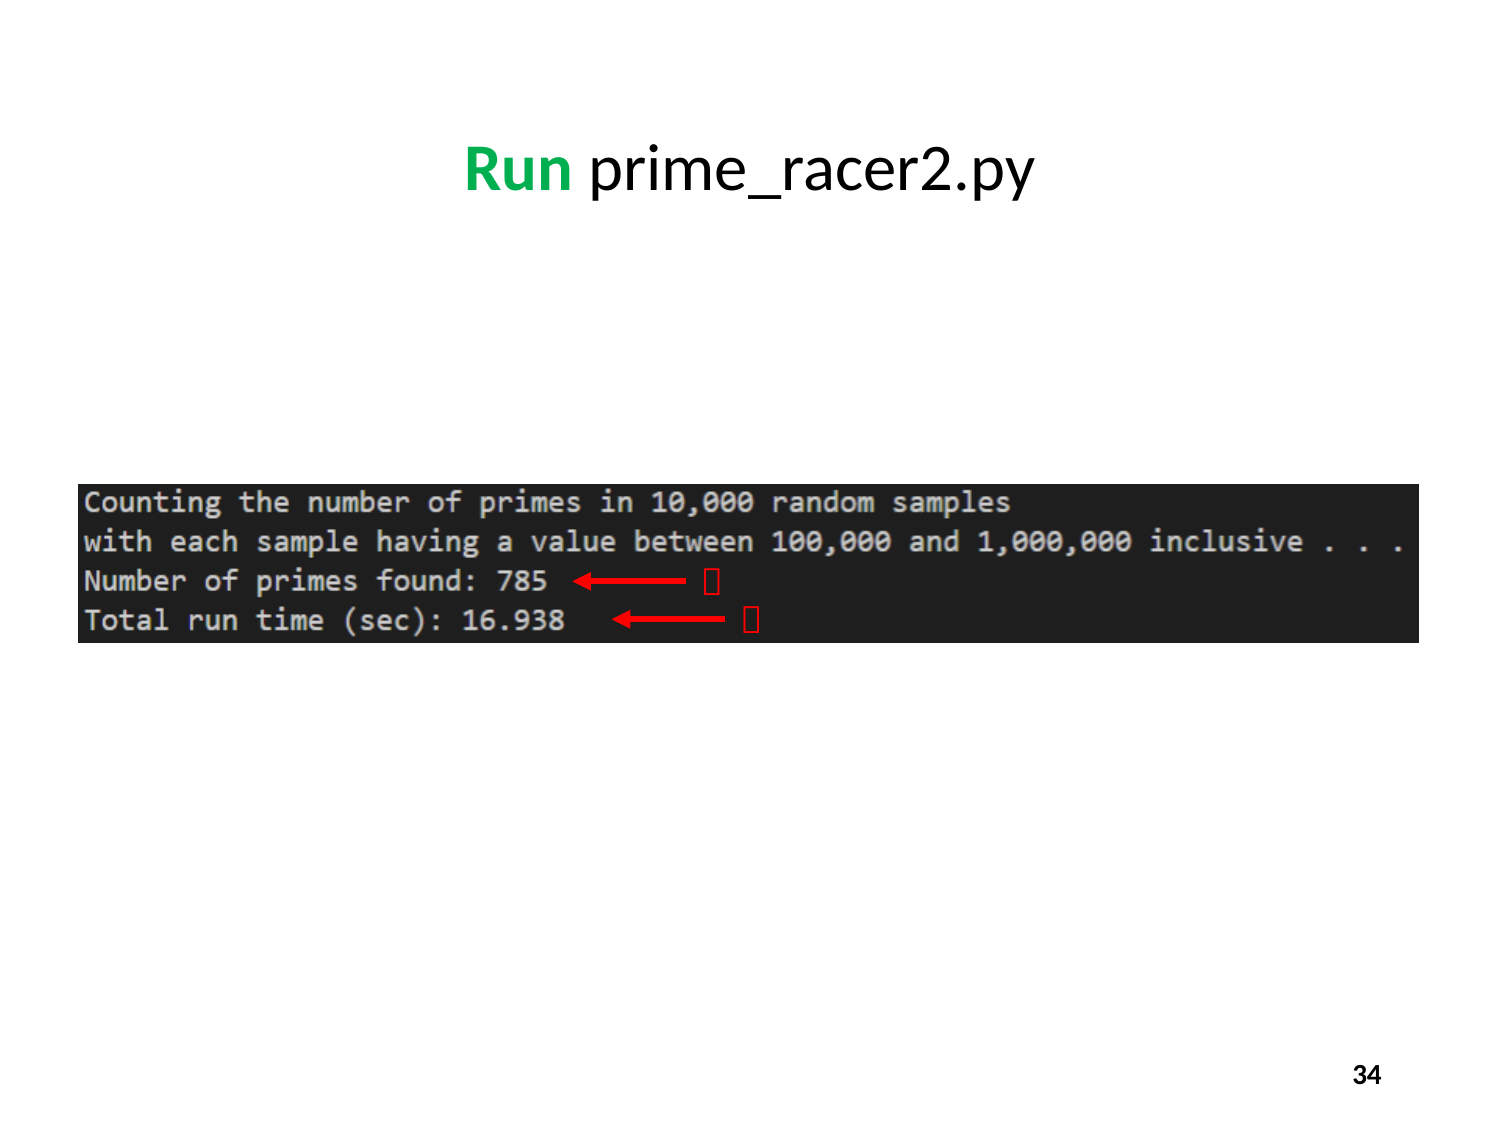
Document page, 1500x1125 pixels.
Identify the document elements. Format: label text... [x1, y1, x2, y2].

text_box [572, 551, 749, 612]
picture [78, 484, 1419, 643]
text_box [611, 588, 789, 650]
slide_number 34 [1059, 1042, 1397, 1103]
title Run prime_racer2.py [103, 59, 1397, 278]
